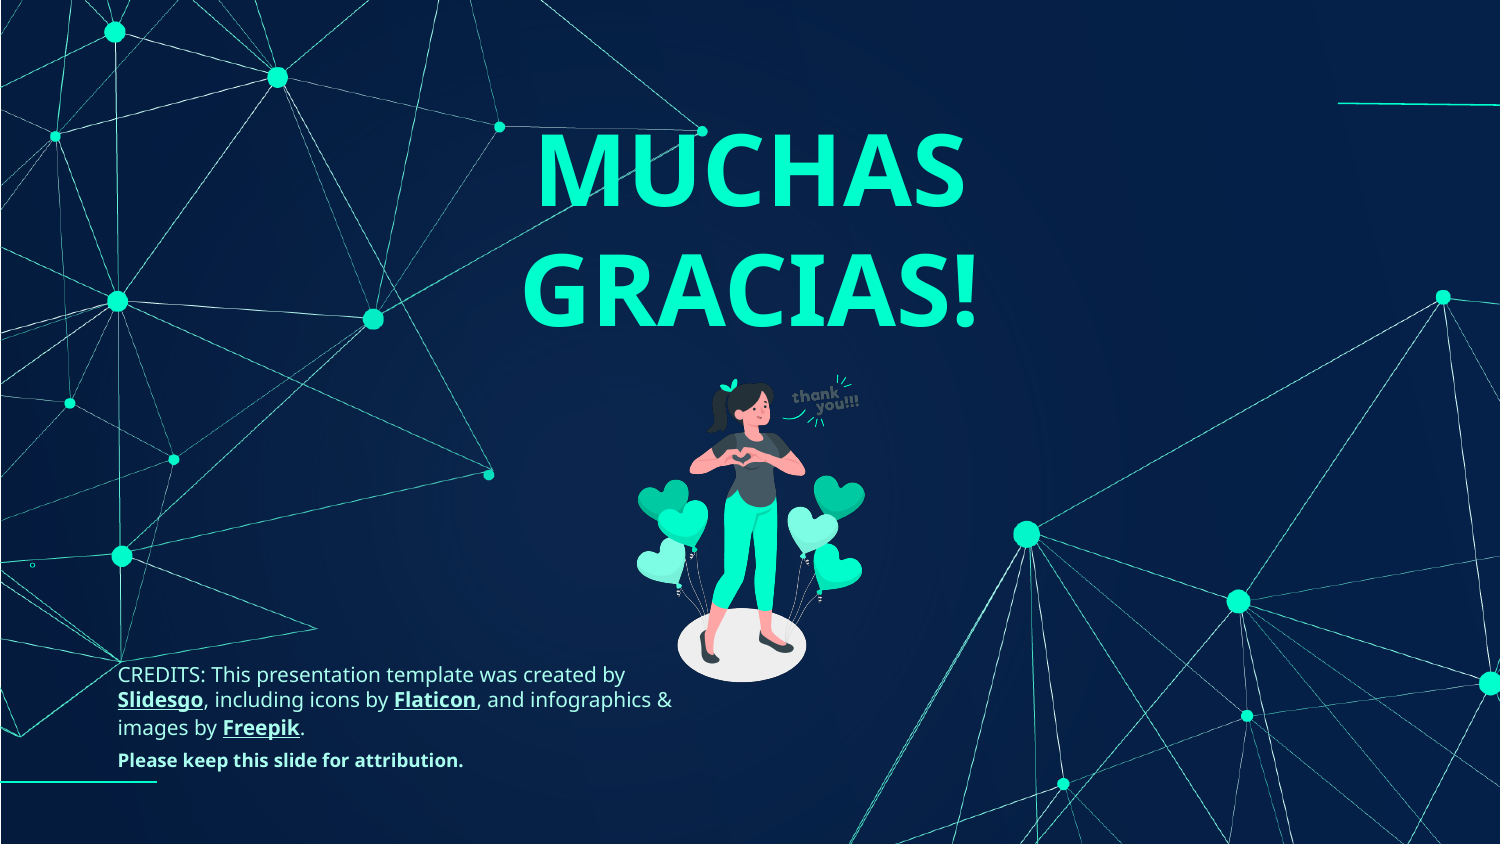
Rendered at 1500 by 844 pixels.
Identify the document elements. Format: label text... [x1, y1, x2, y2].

picture [0, 0, 1500, 844]
title MUCHAS GRACIAS! [323, 137, 1177, 362]
